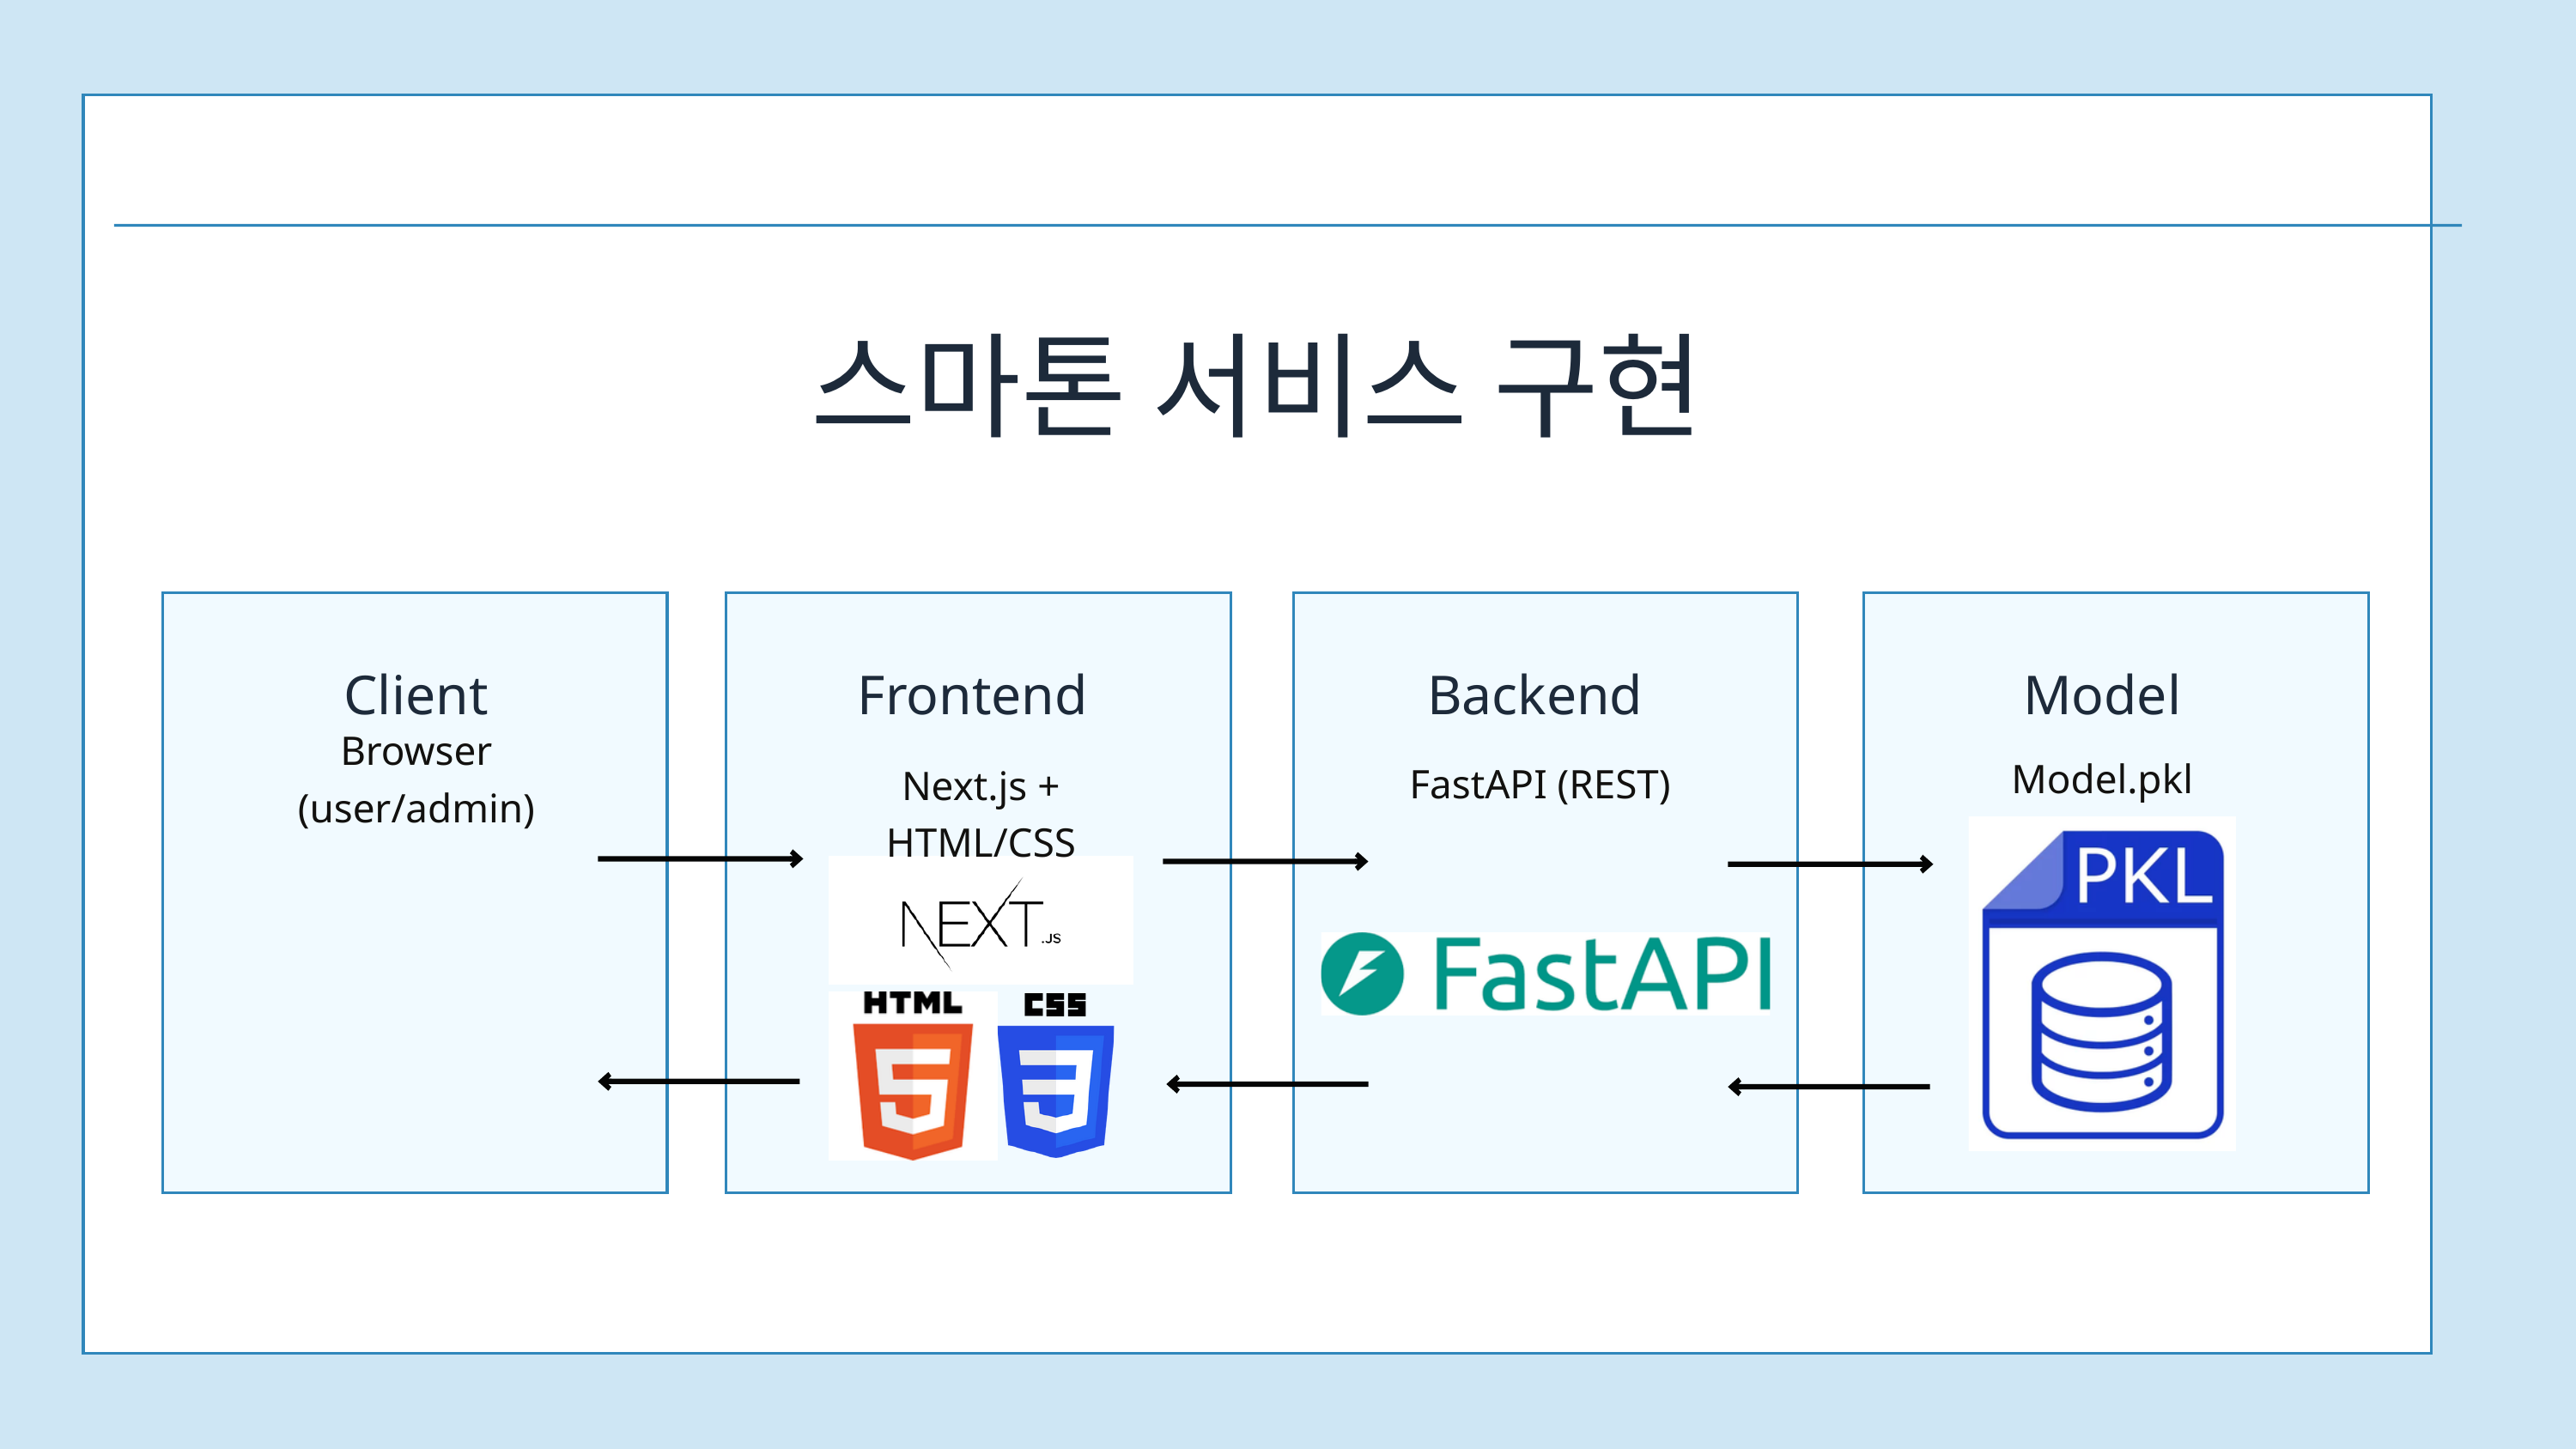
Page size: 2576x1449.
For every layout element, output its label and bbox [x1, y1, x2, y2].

text_box [726, 592, 1231, 1193]
text_box [1863, 592, 2369, 1193]
text_box [1292, 592, 1798, 1193]
text_box [162, 592, 668, 1193]
text_box [82, 94, 2432, 1354]
